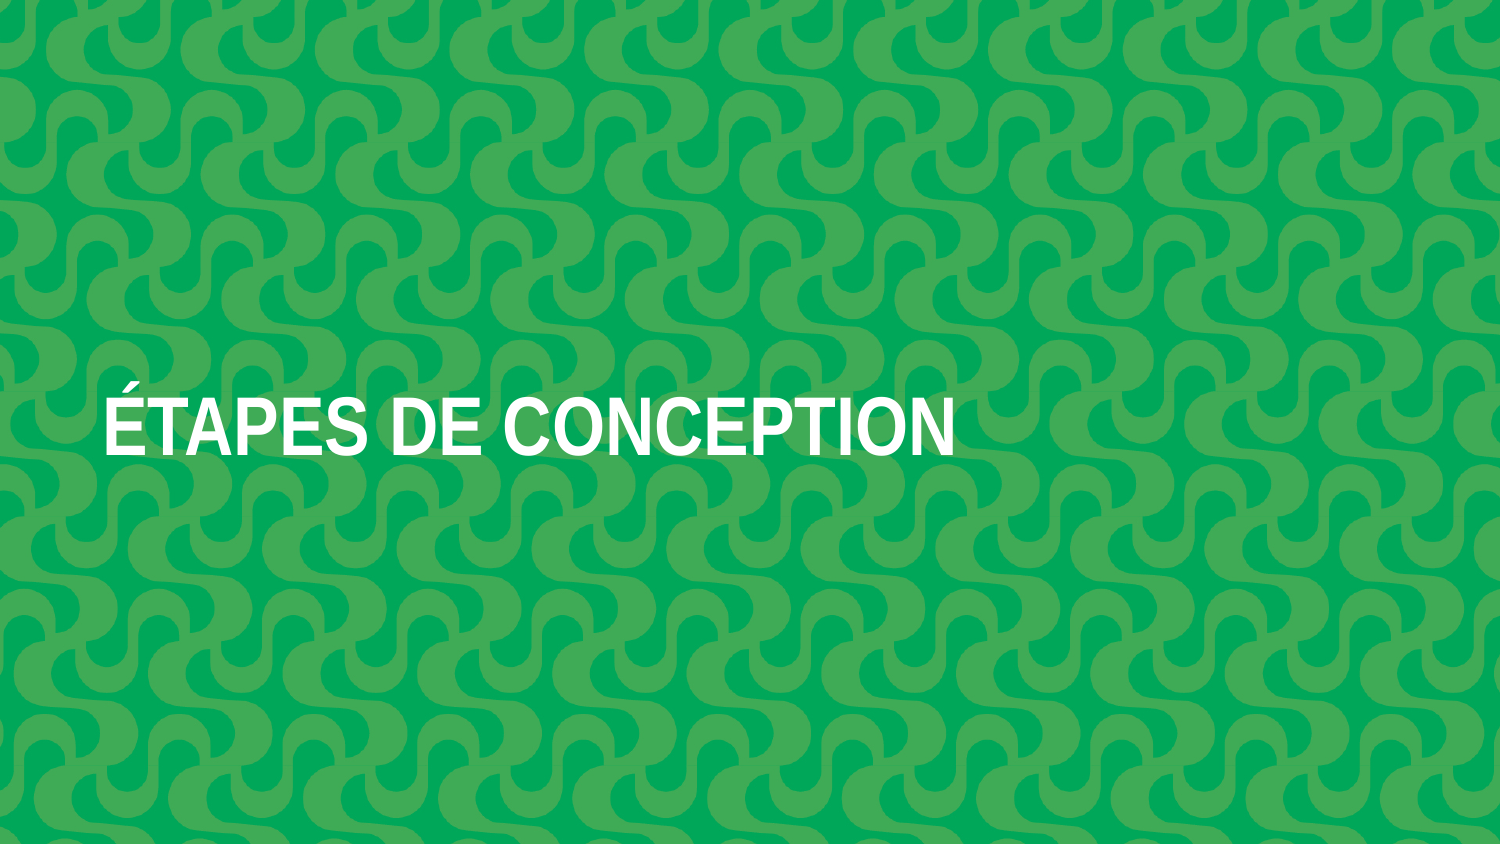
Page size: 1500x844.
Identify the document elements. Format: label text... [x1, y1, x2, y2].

title Étapes de conception [102, 355, 1365, 489]
picture [0, 0, 1500, 844]
